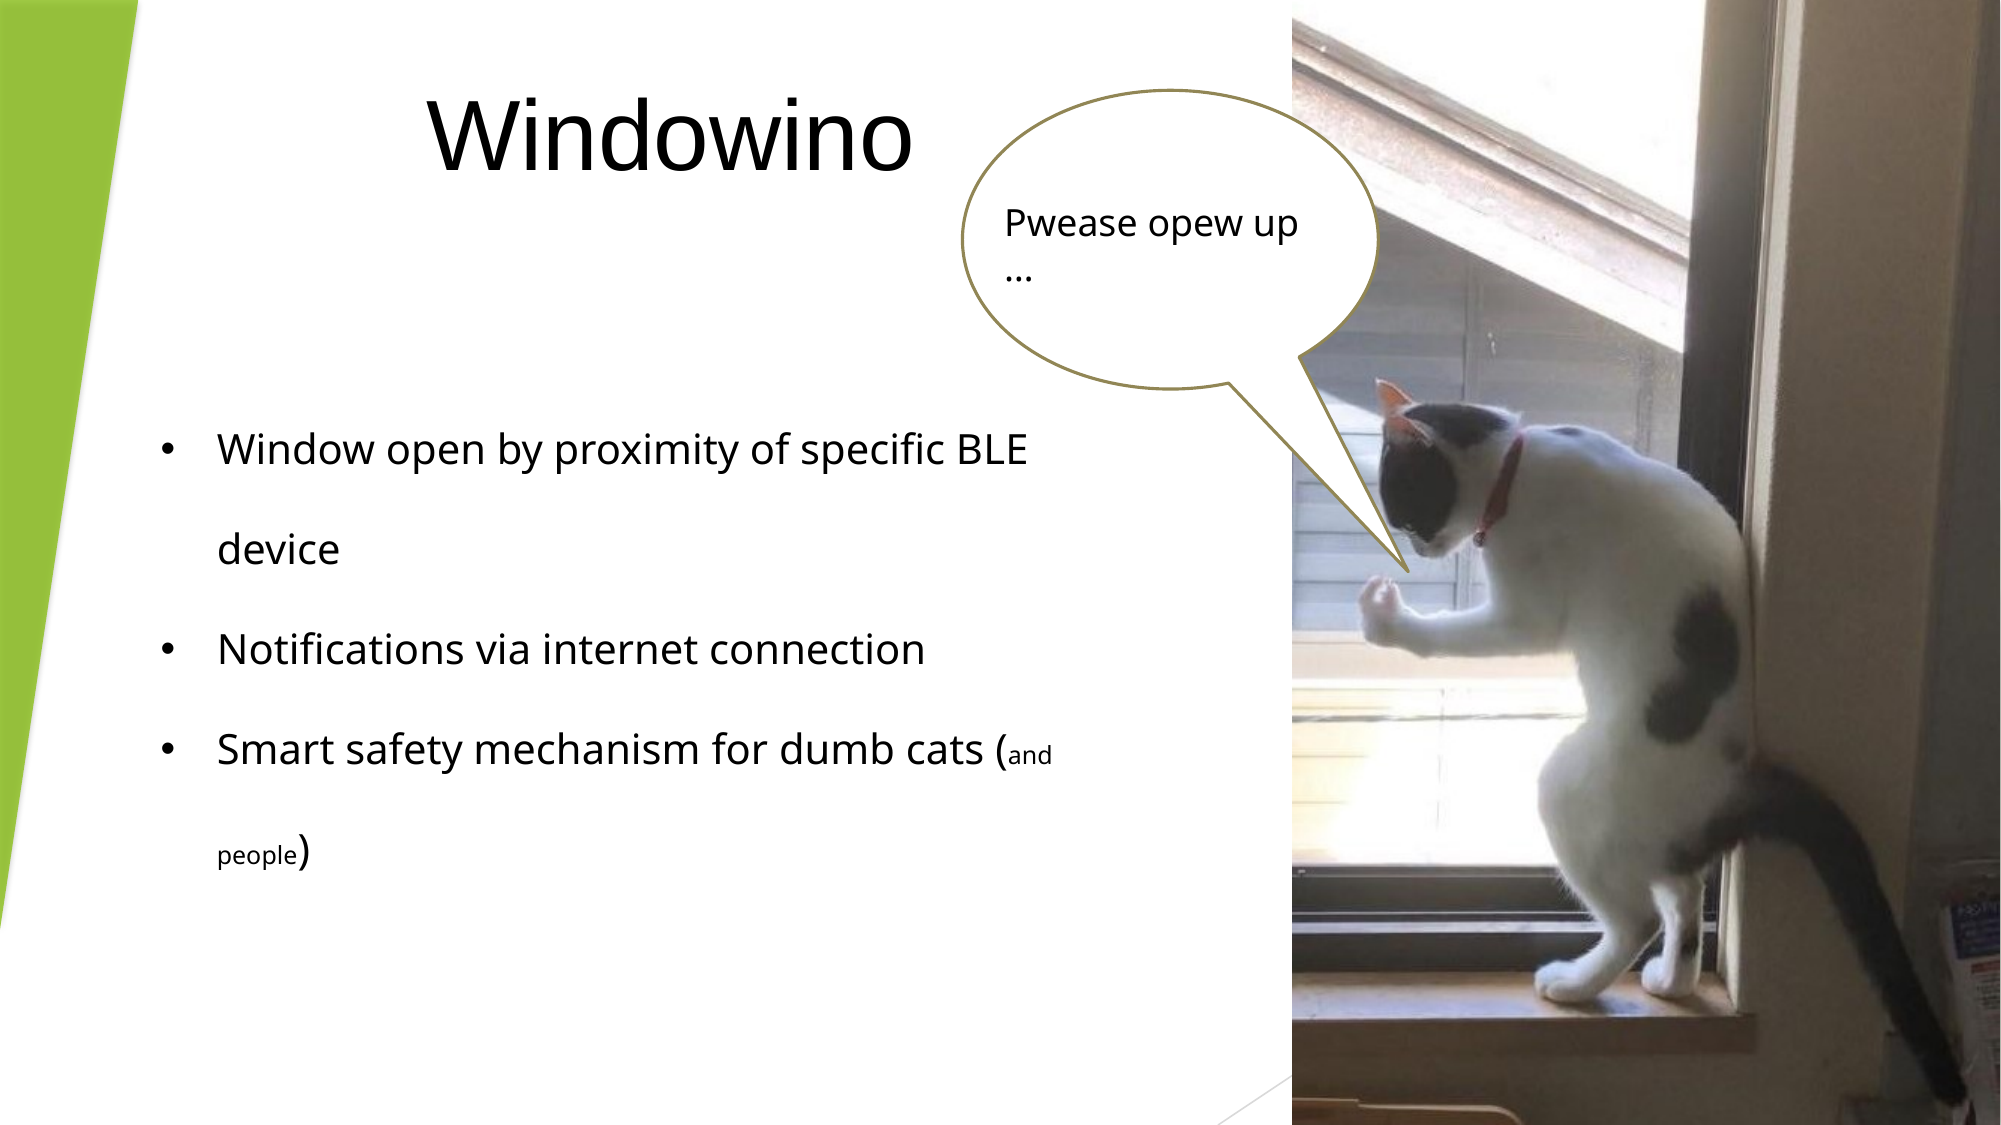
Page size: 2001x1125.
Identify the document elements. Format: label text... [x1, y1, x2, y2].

text_box Pwease opew up … [989, 191, 1287, 297]
text_box Window open by proximity of specific BLE device Notifications via internet connection Smart safety mechanism for dumb cats (and people) [145, 365, 1156, 931]
picture [1292, 0, 2000, 1125]
text_box [960, 88, 1287, 447]
text_box Windowino [411, 63, 1192, 198]
